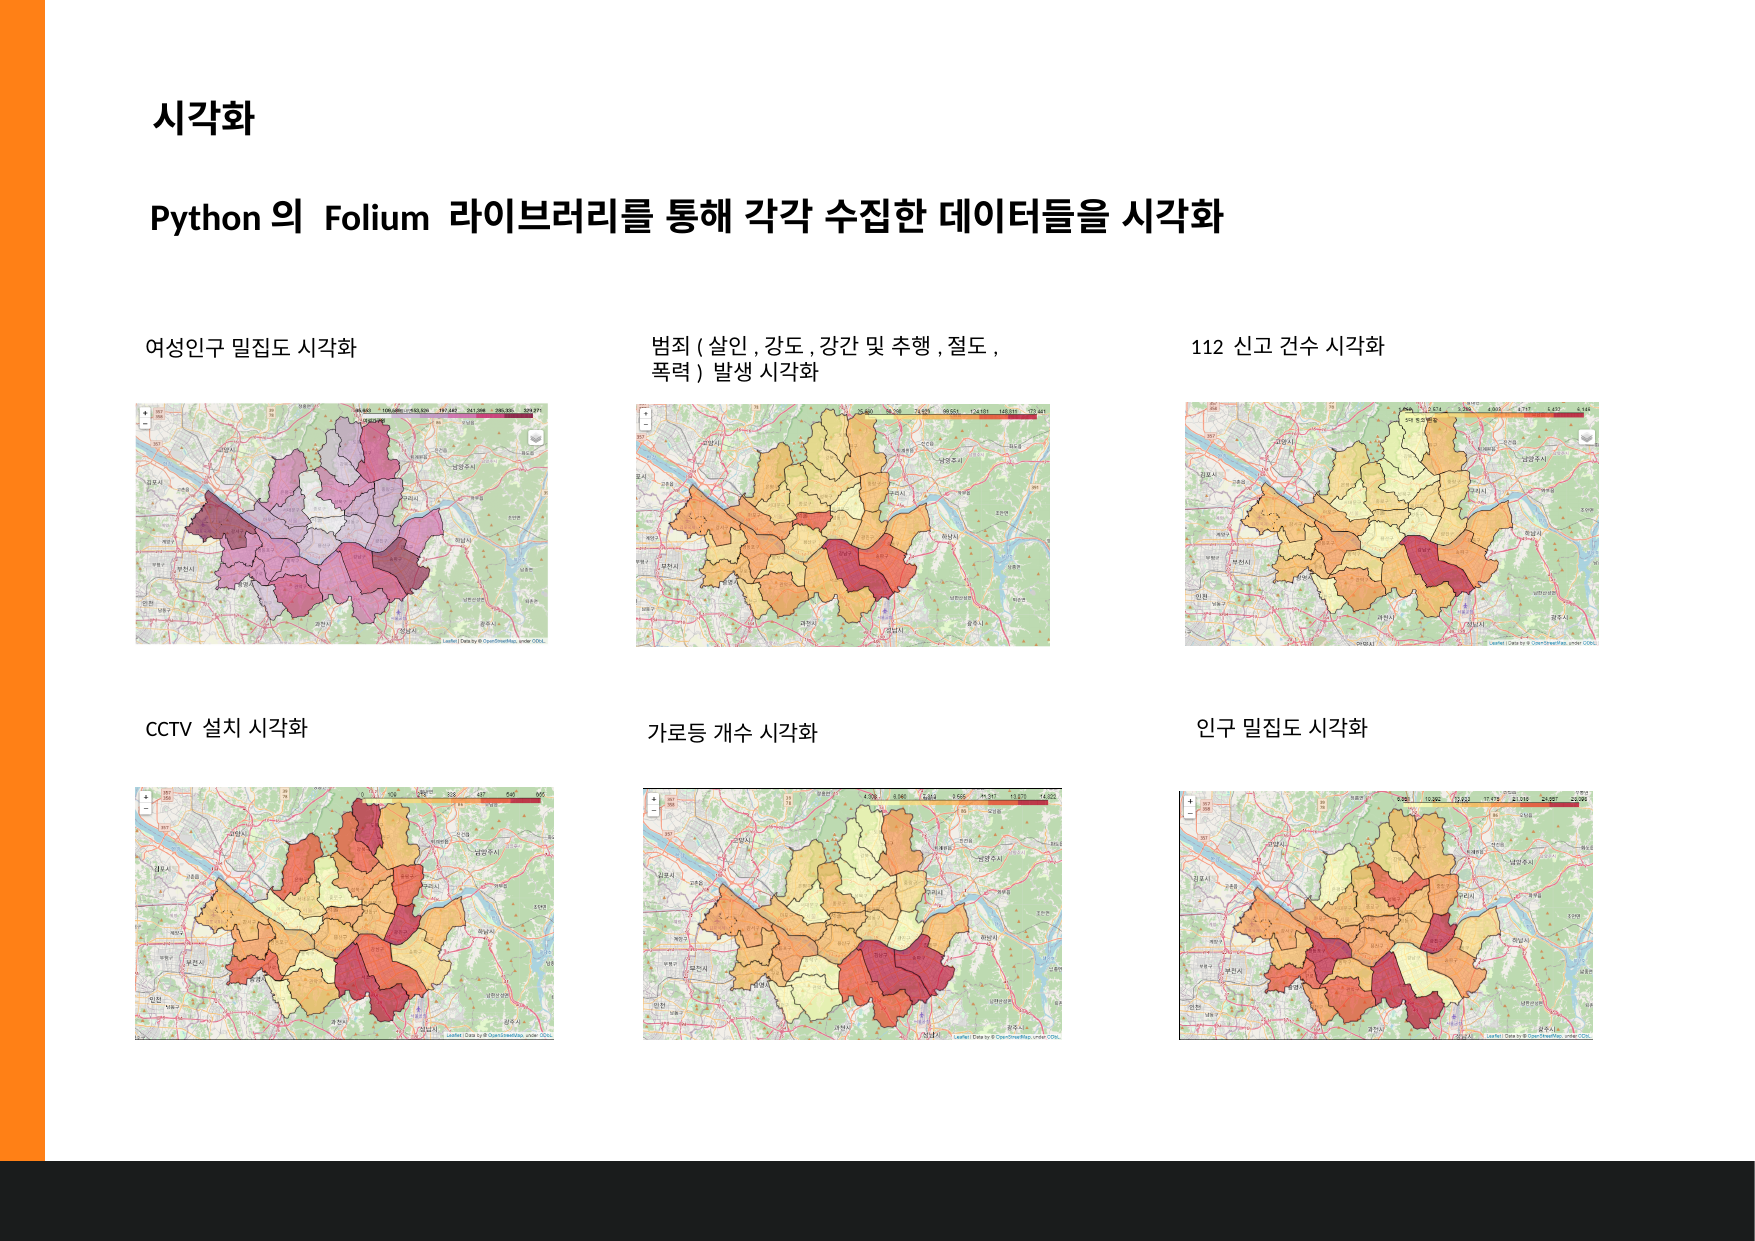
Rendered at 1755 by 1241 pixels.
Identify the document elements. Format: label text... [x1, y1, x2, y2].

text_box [0, 0, 45, 1160]
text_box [0, 1161, 1755, 1241]
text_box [130, 324, 1599, 1040]
text_box Python의 Folium 라이브러리를 통해 각각 수집한 데이터들을 시각화 [135, 185, 1338, 245]
text_box 시각화 [138, 87, 272, 148]
